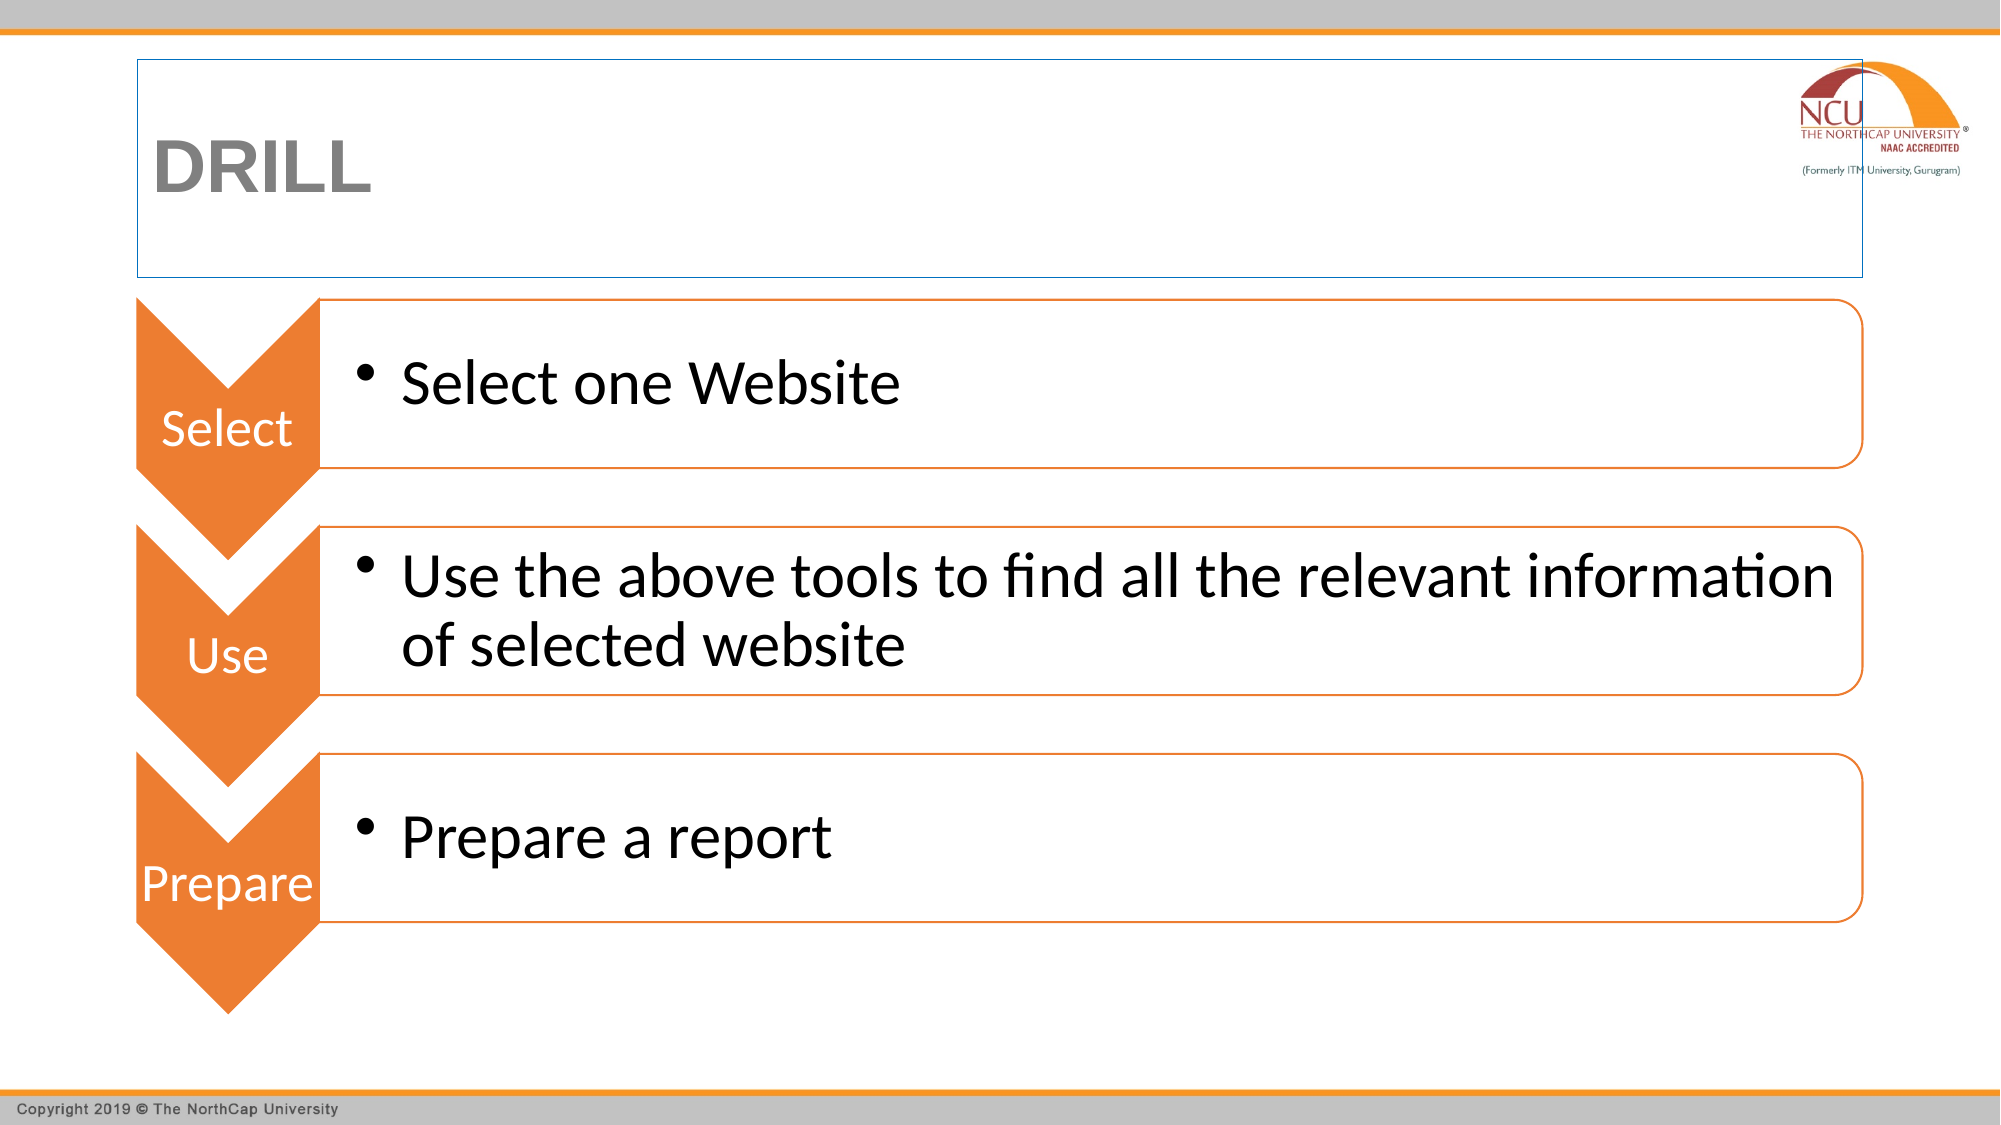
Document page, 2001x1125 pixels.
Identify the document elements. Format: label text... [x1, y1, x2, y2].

title DRILL [137, 59, 1863, 278]
picture [0, 0, 2000, 1125]
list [137, 299, 1863, 1014]
